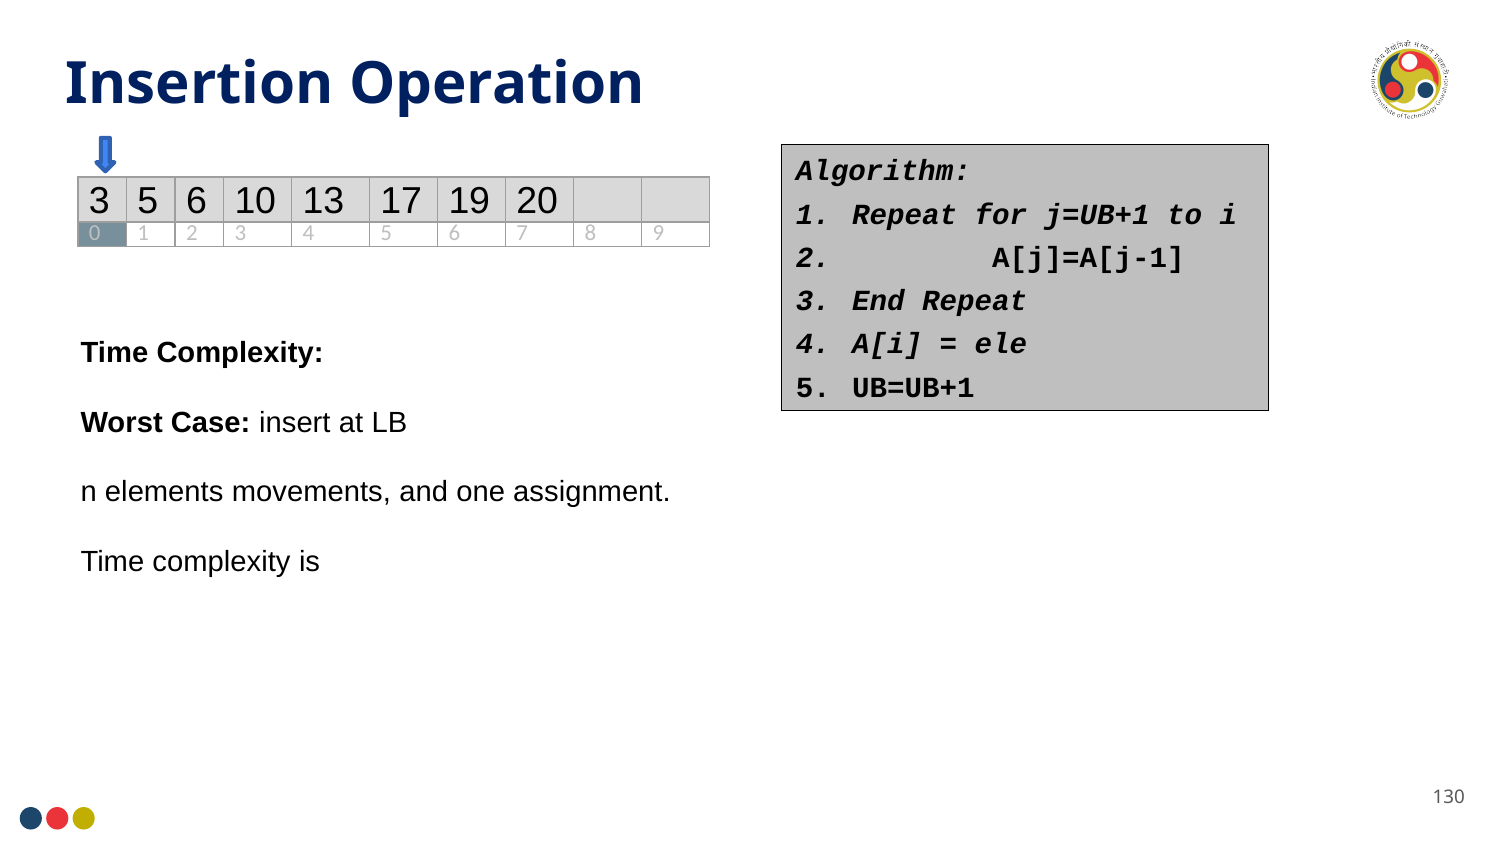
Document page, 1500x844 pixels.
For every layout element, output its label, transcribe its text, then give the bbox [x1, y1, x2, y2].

table_header [574, 178, 641, 221]
table_header 17 [370, 178, 437, 221]
table_cell 8 [574, 223, 641, 246]
table_cell 6 [438, 223, 505, 246]
table_cell 2 [176, 223, 223, 246]
table_header 3 [79, 178, 126, 221]
table_cell 5 [370, 223, 437, 246]
text_box Insertion Operation [51, 38, 1449, 132]
table_cell 9 [642, 223, 709, 246]
table_cell 4 [292, 223, 369, 246]
table_header 13 [292, 178, 369, 221]
table_header 5 [127, 178, 174, 221]
table_cell 3 [224, 223, 291, 246]
table_cell 7 [506, 223, 573, 246]
text_box [94, 135, 117, 174]
text_box Algorithm: Repeat for j=UB+1 to i A[j]=A[j-1] End Repeat A[i] = ele UB=UB+1 [781, 144, 1269, 411]
table_header [642, 178, 709, 221]
table_header 20 [506, 178, 573, 221]
table_cell 1 [127, 223, 174, 246]
table_header 19 [438, 178, 505, 221]
table_header 6 [176, 178, 223, 221]
table_cell 0 [79, 223, 126, 246]
slide_number 130 [1389, 764, 1480, 830]
table_header 10 [224, 178, 291, 221]
